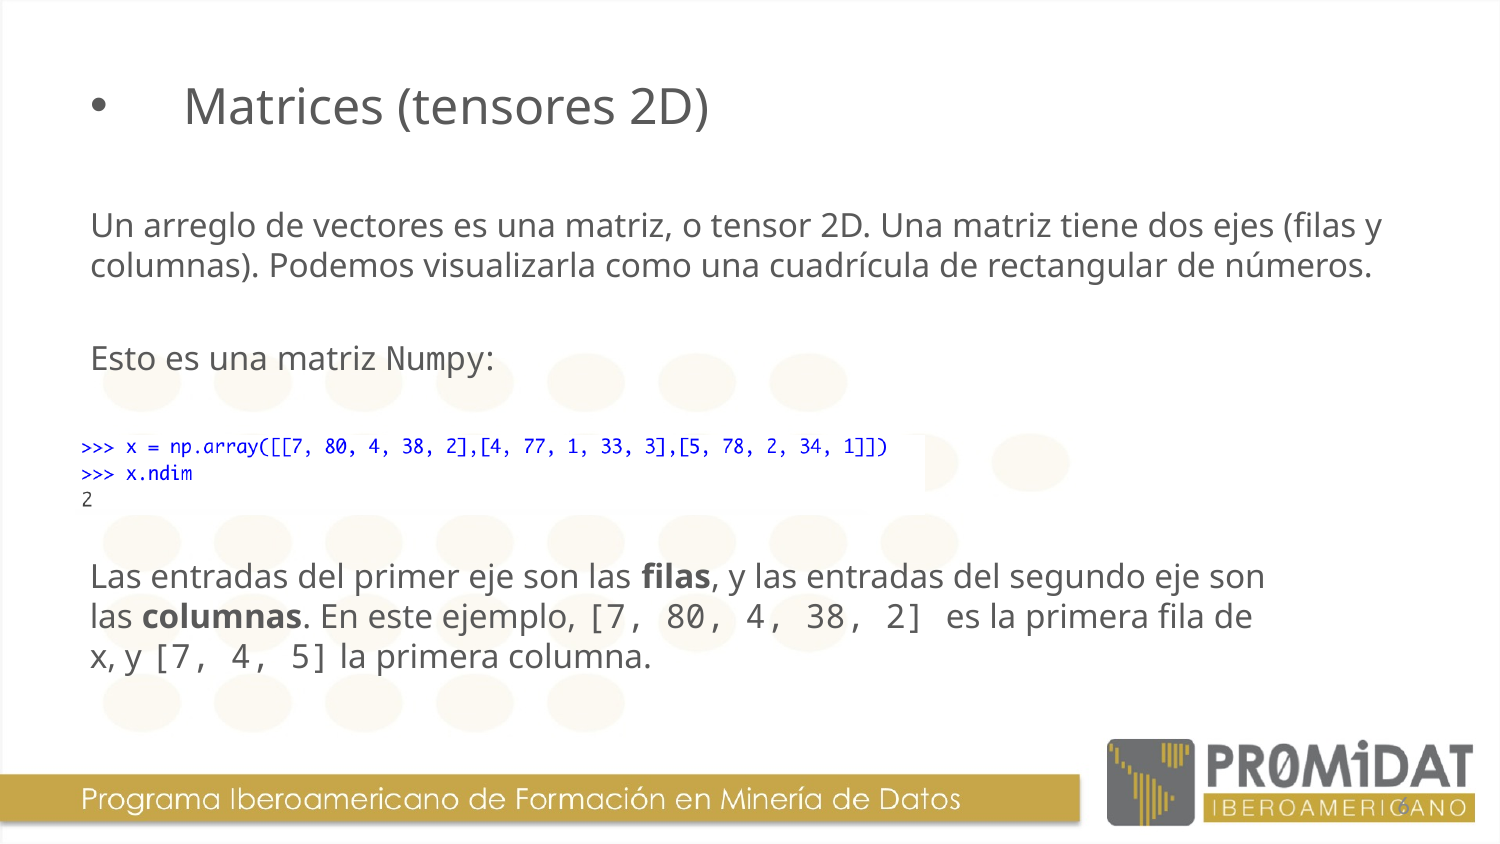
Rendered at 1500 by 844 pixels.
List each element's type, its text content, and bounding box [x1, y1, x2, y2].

picture [0, 0, 1500, 844]
slide_number 6 [1074, 782, 1425, 828]
list Un arreglo de vectores es una matriz, o tensor 2D. Una matriz tiene dos ejes (filas y columnas). Podemos visualizarla como una cuadrícula de rectangular de números. Esto es una matriz Numpy: [75, 196, 1425, 381]
title Matrices (tensores 2D) [75, 33, 1425, 175]
text_box Las entradas del primer eje son las filas, y las entradas del segundo eje son las columnas. En este ejemplo, [7, 80, 4, 38, 2] es la primera fila de x, y [7, 4, 5] la primera columna. [75, 547, 1288, 683]
